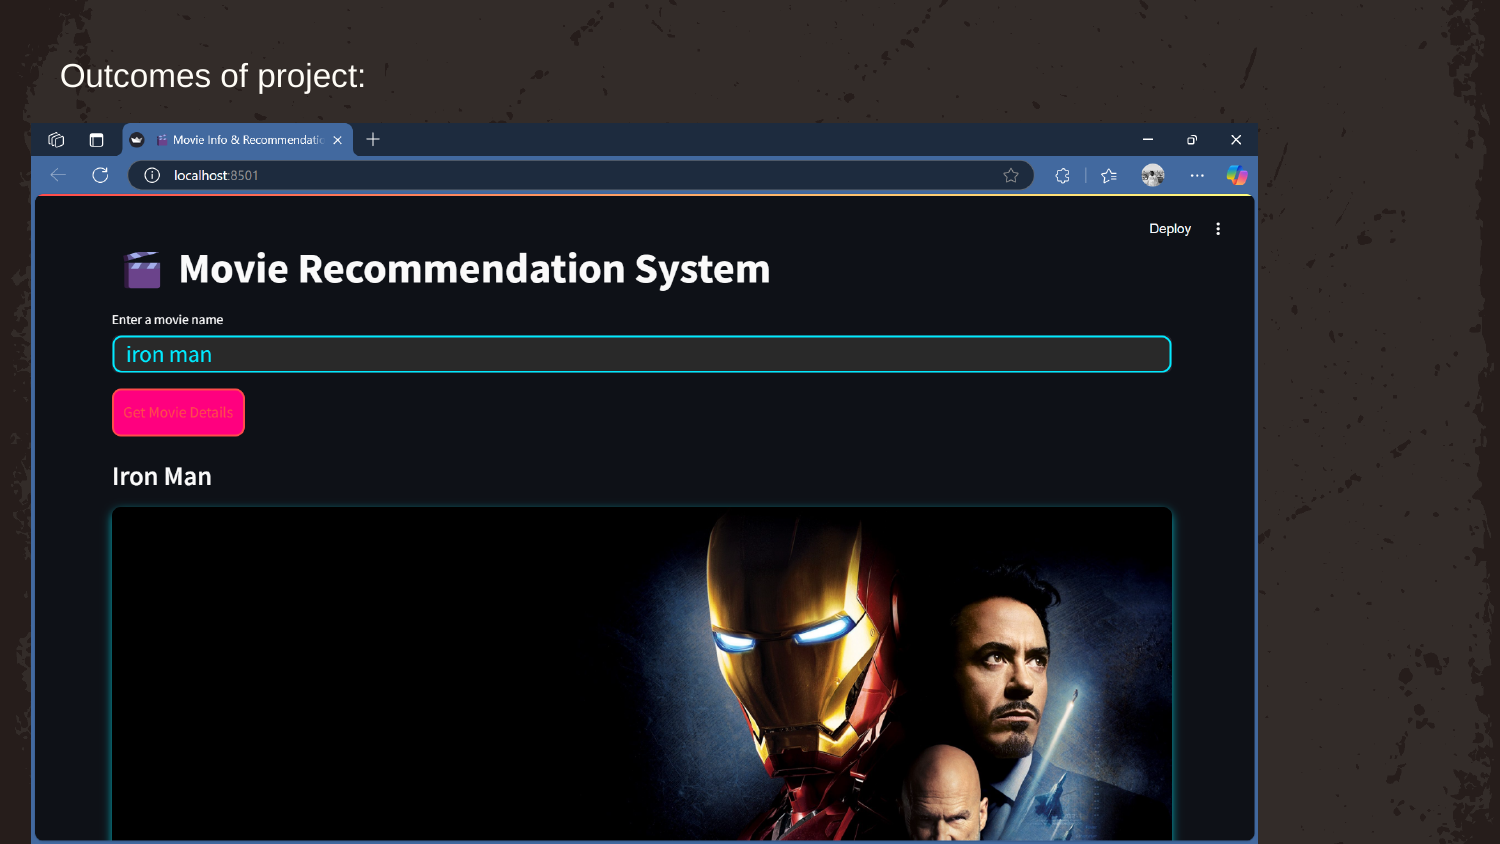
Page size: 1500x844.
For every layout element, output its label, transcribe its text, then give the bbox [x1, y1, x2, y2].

text_box Outcomes of project: [45, 46, 478, 102]
picture [0, 0, 1500, 844]
